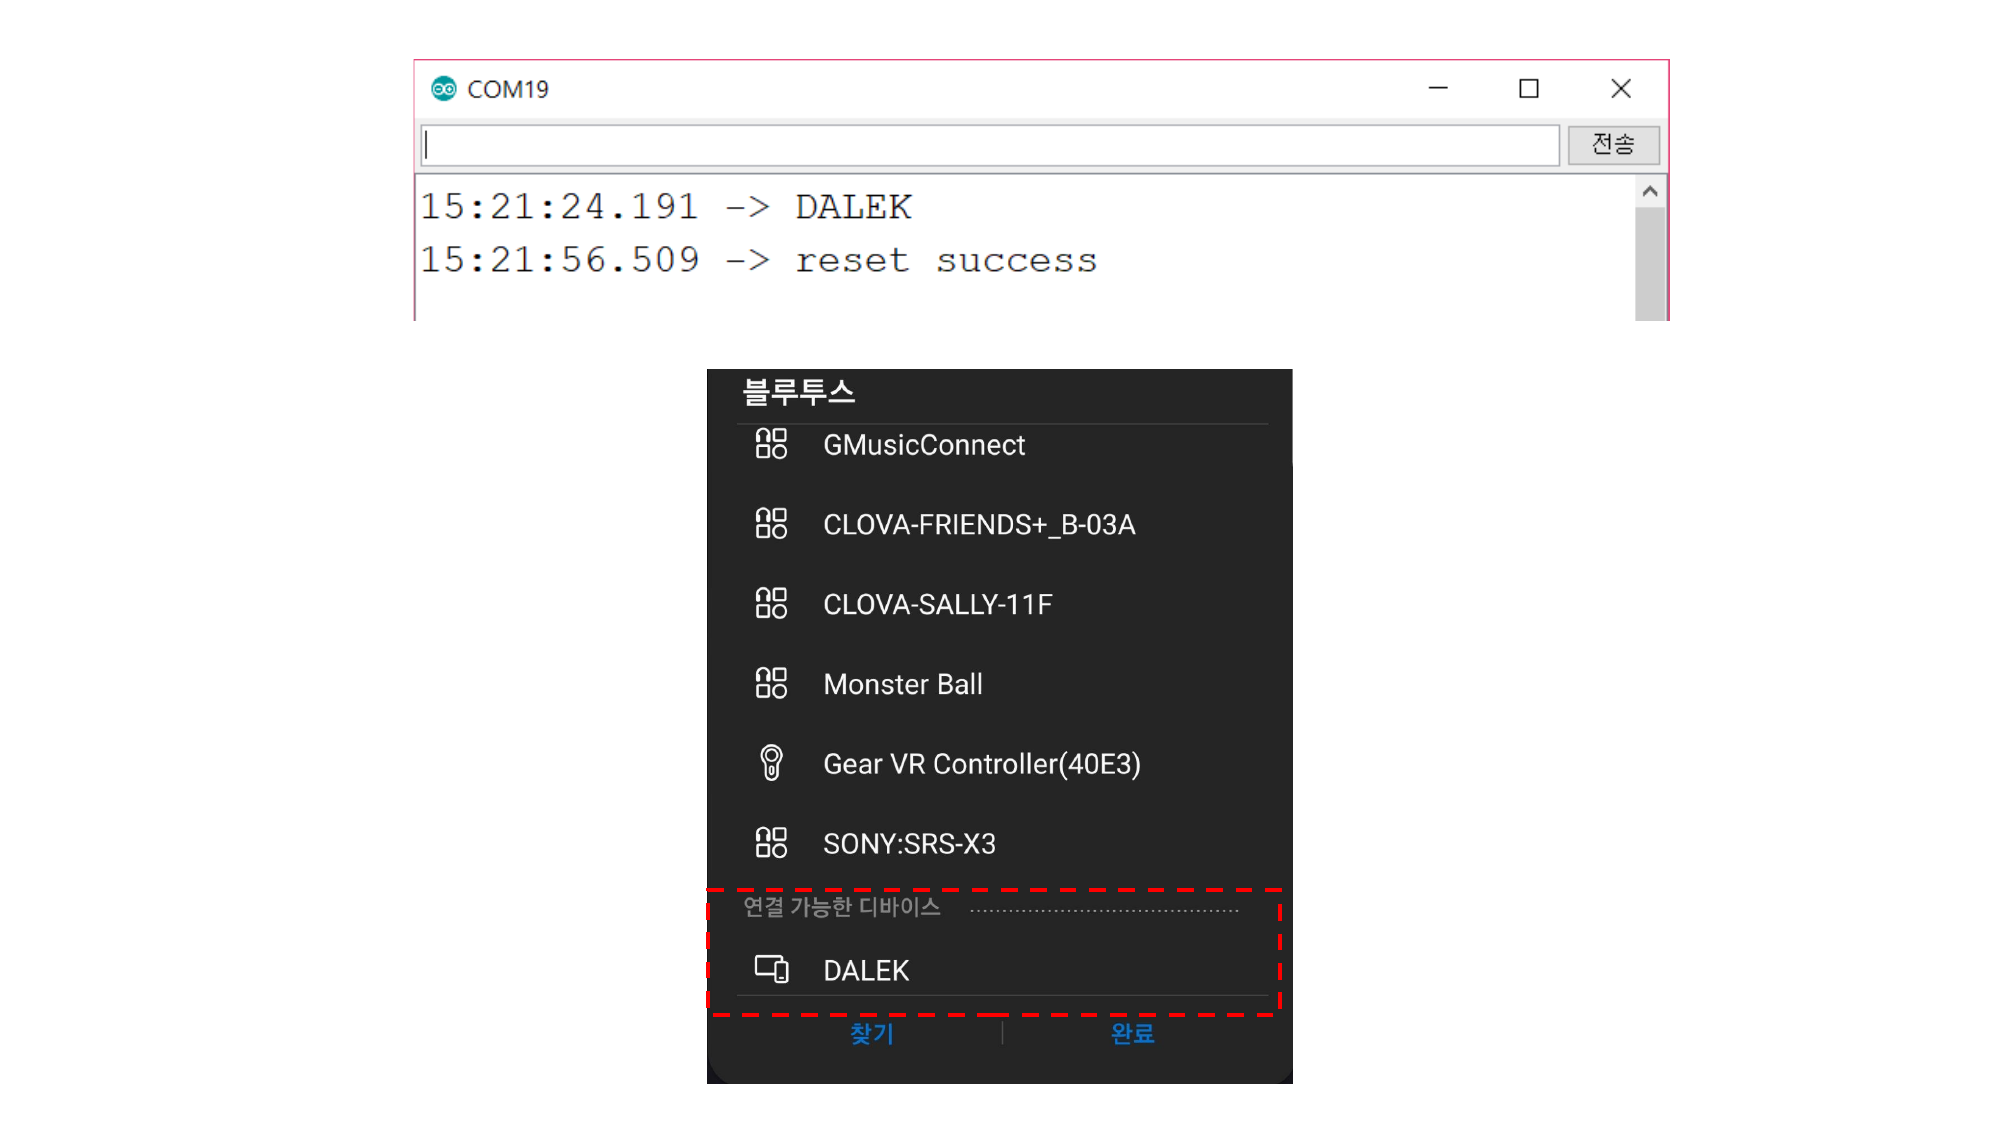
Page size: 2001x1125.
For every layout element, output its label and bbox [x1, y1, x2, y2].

picture [413, 59, 1670, 321]
list [707, 369, 1293, 1084]
